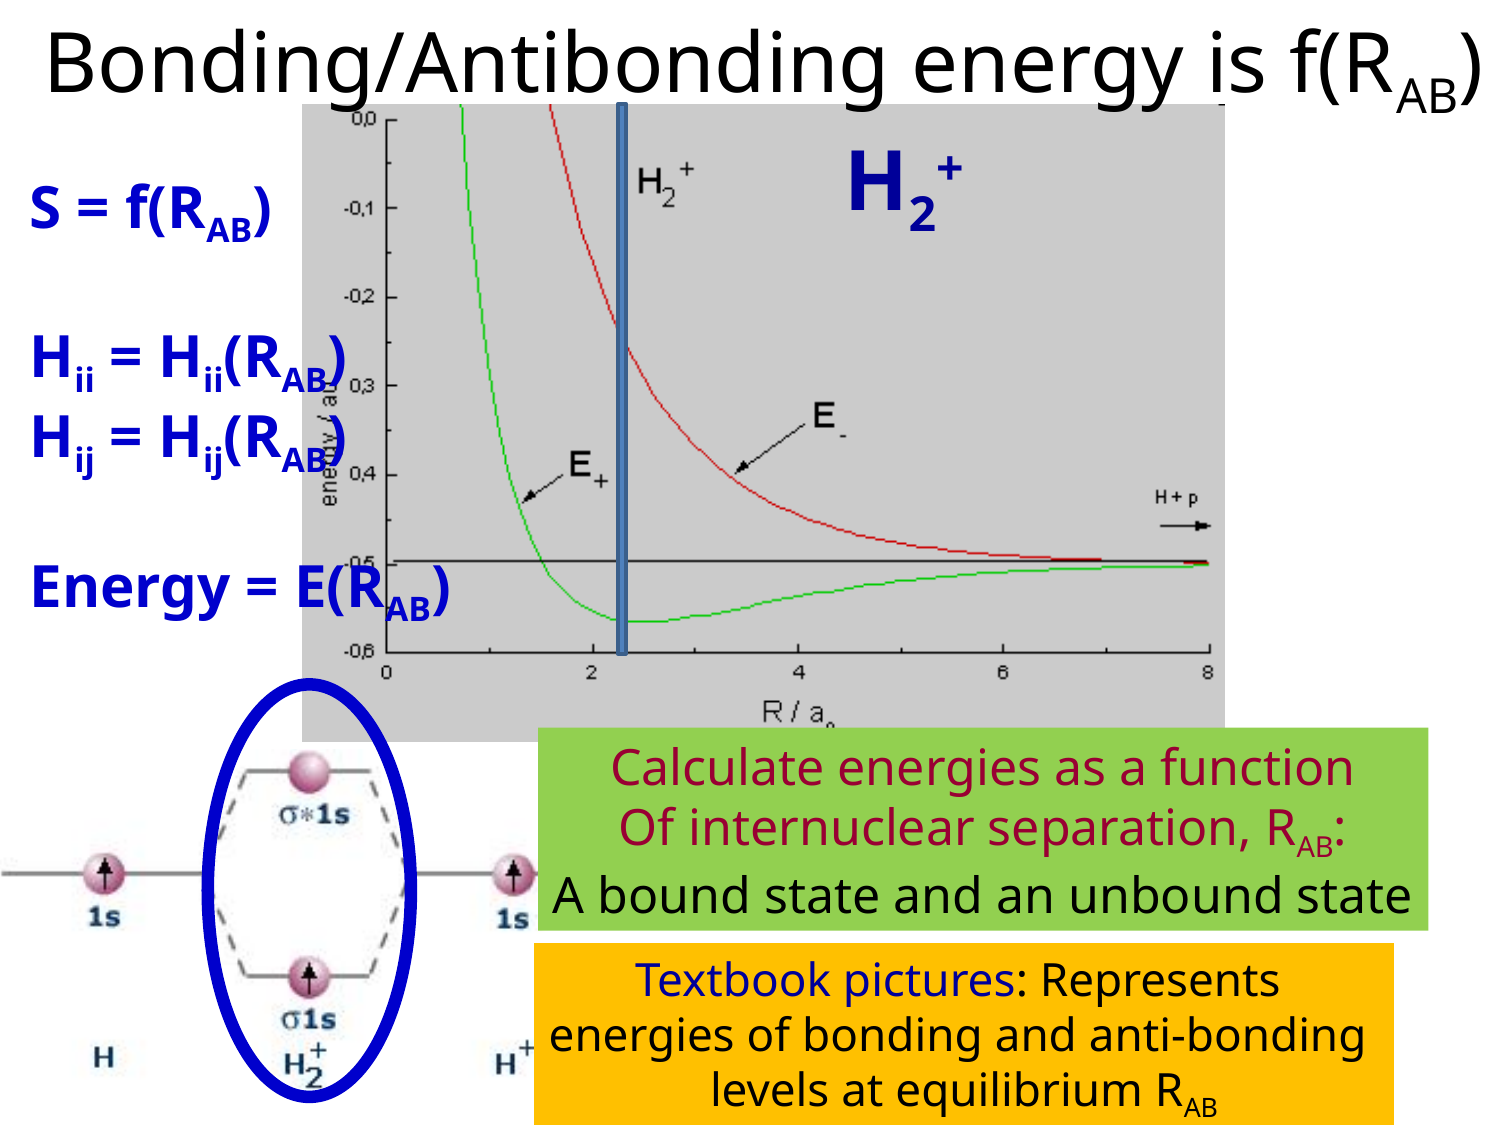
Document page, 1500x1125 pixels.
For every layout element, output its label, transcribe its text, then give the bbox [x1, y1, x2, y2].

text_box Calculate energies as a function Of internuclear separation, RAB: A bound state and an unbound state [625, 727, 1429, 931]
picture [0, 749, 622, 1093]
text_box [233, 683, 298, 748]
text_box S = f(RAB) Hii = Hii(RAB) Hij = Hij(RAB) Energy = E(RAB) [15, 162, 297, 636]
picture [302, 104, 1225, 743]
text_box Textbook pictures: Represents energies of bonding and anti-bonding levels at equilibrium RAB [534, 943, 1394, 1125]
text_box Bonding/Antibonding energy is f(RAB) [29, 2, 1498, 131]
